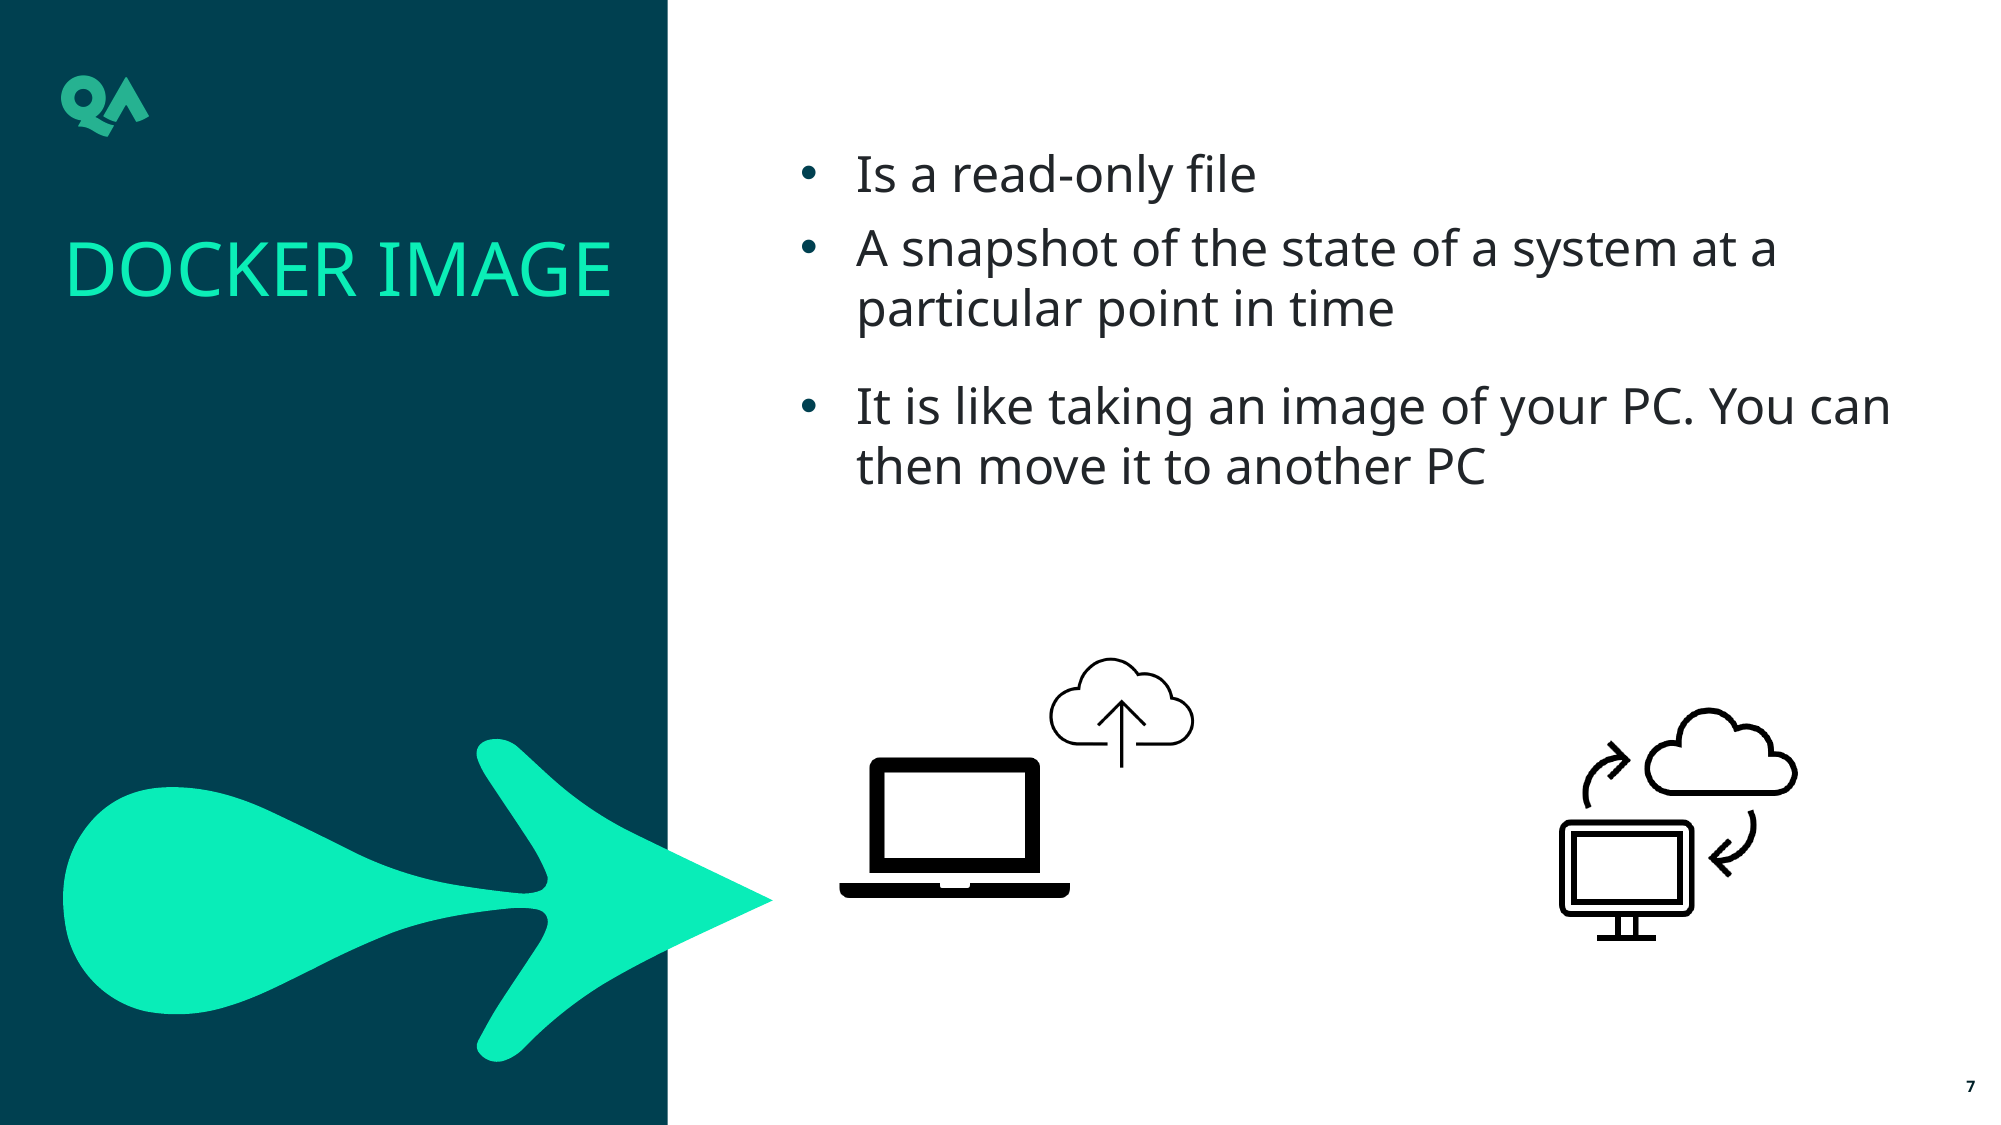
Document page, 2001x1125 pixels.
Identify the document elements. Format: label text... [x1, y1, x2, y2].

list Docker Image [63, 221, 628, 673]
picture [834, 637, 1197, 948]
slide_number 7 [1846, 1068, 1976, 1098]
list Is a read-only file A snapshot of the state of a system at a particular point in time It is like taking an image of your PC. You can then move it to another PC [800, 142, 1911, 1023]
picture [1534, 686, 1818, 970]
